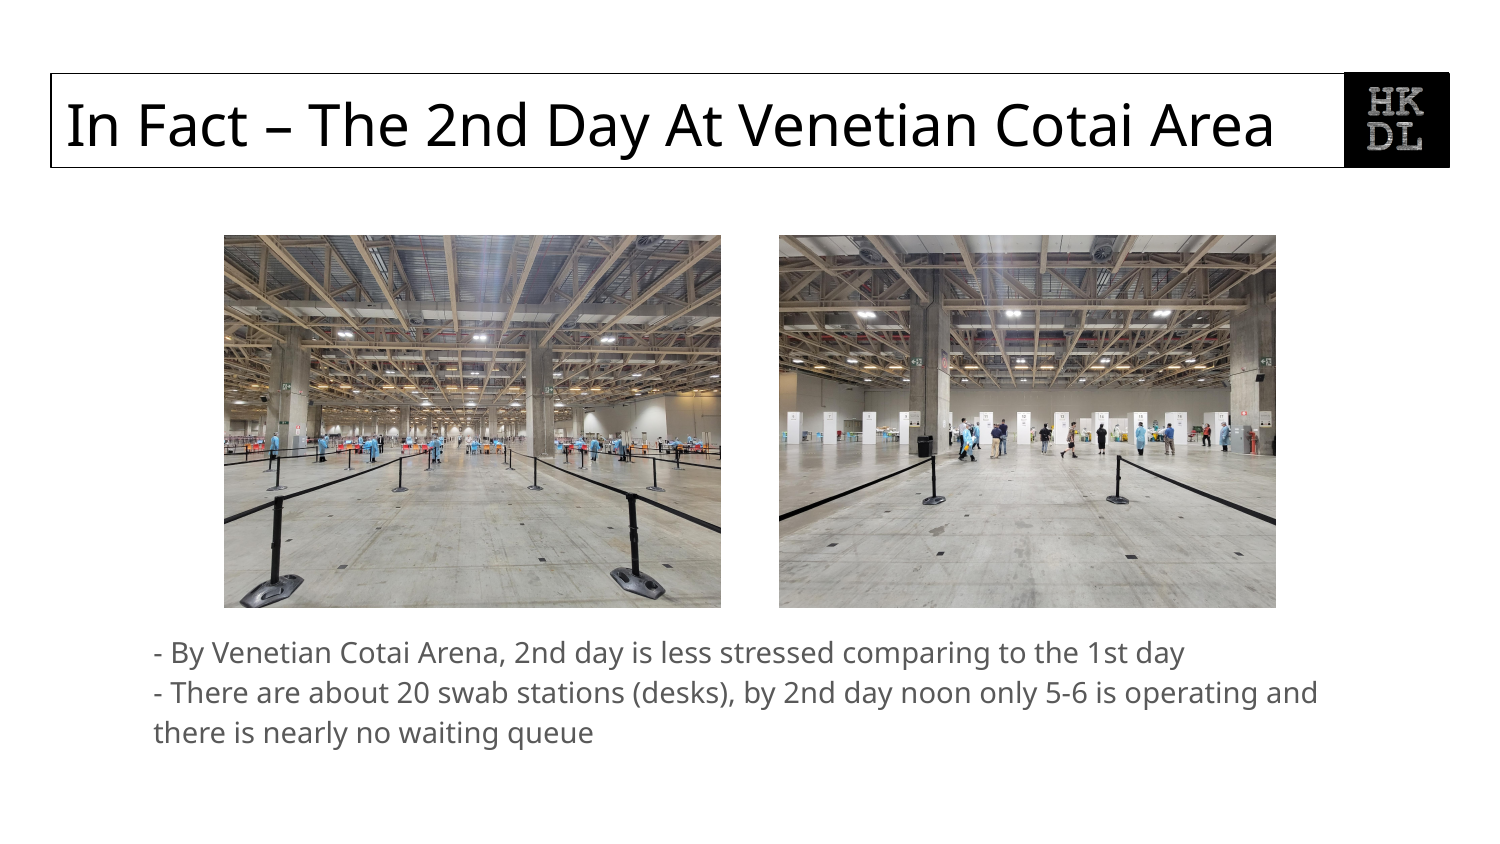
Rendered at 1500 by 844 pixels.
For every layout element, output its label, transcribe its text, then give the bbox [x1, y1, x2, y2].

title In Fact – The 2nd Day At Venetian Cotai Area [50, 73, 1342, 168]
picture [224, 235, 721, 609]
picture [1344, 72, 1450, 168]
text_box - By Venetian Cotai Arena, 2nd day is less stressed comparing to the 1st day - There are about 20 swab stations (desks), by 2nd day noon only 5-6 is operating and there is nearly no waiting queue [138, 614, 1365, 765]
picture [779, 235, 1276, 609]
